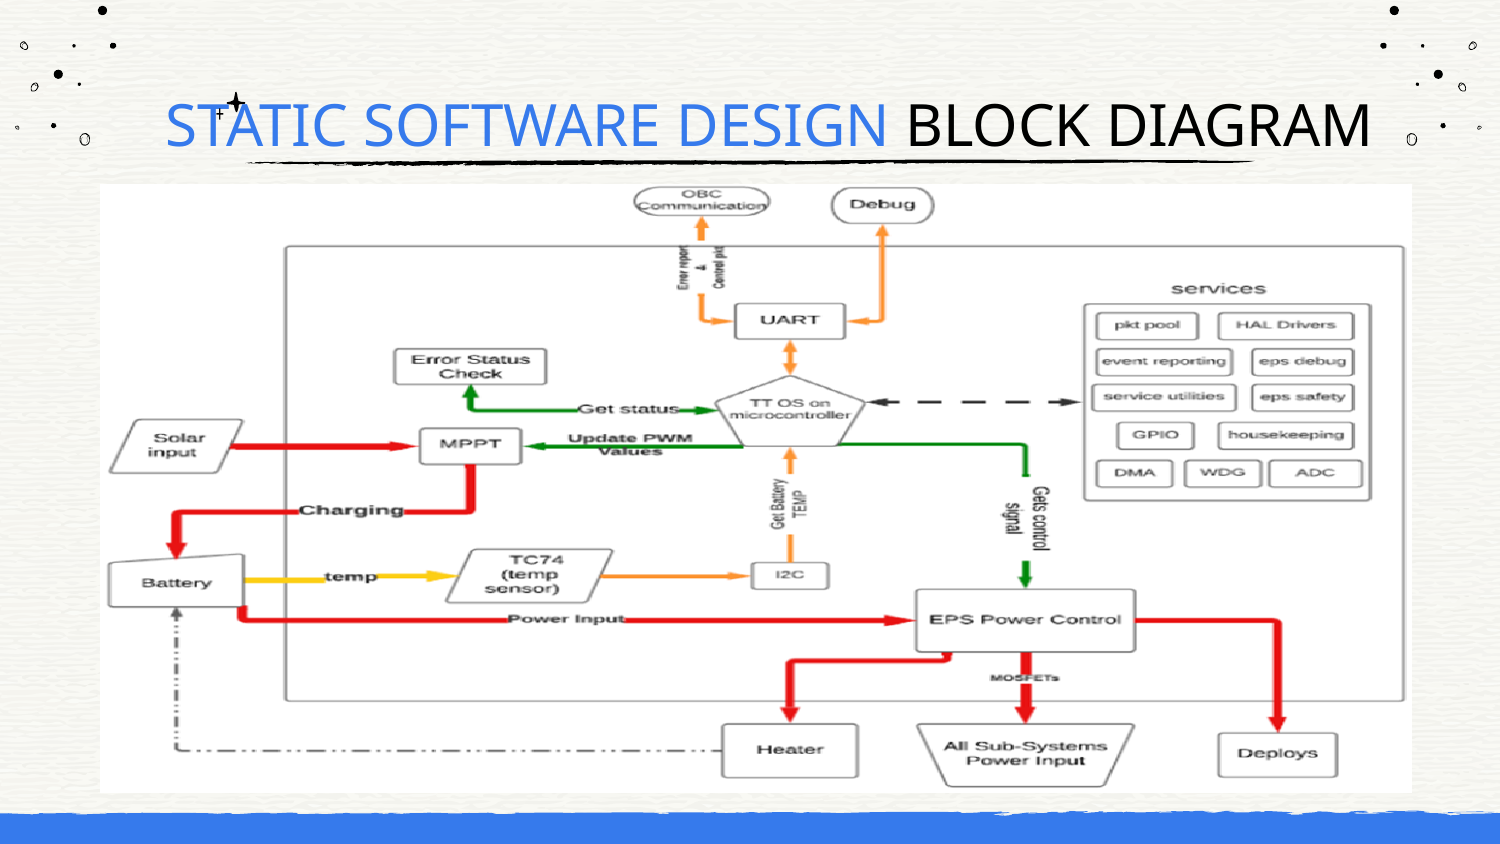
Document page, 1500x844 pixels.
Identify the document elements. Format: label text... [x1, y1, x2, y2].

text_box [245, 159, 1255, 167]
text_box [216, 91, 246, 120]
title STATIC SOFTWARE DESIGN BLOCK DIAGRAM [118, 72, 1421, 167]
picture [0, 0, 1500, 815]
